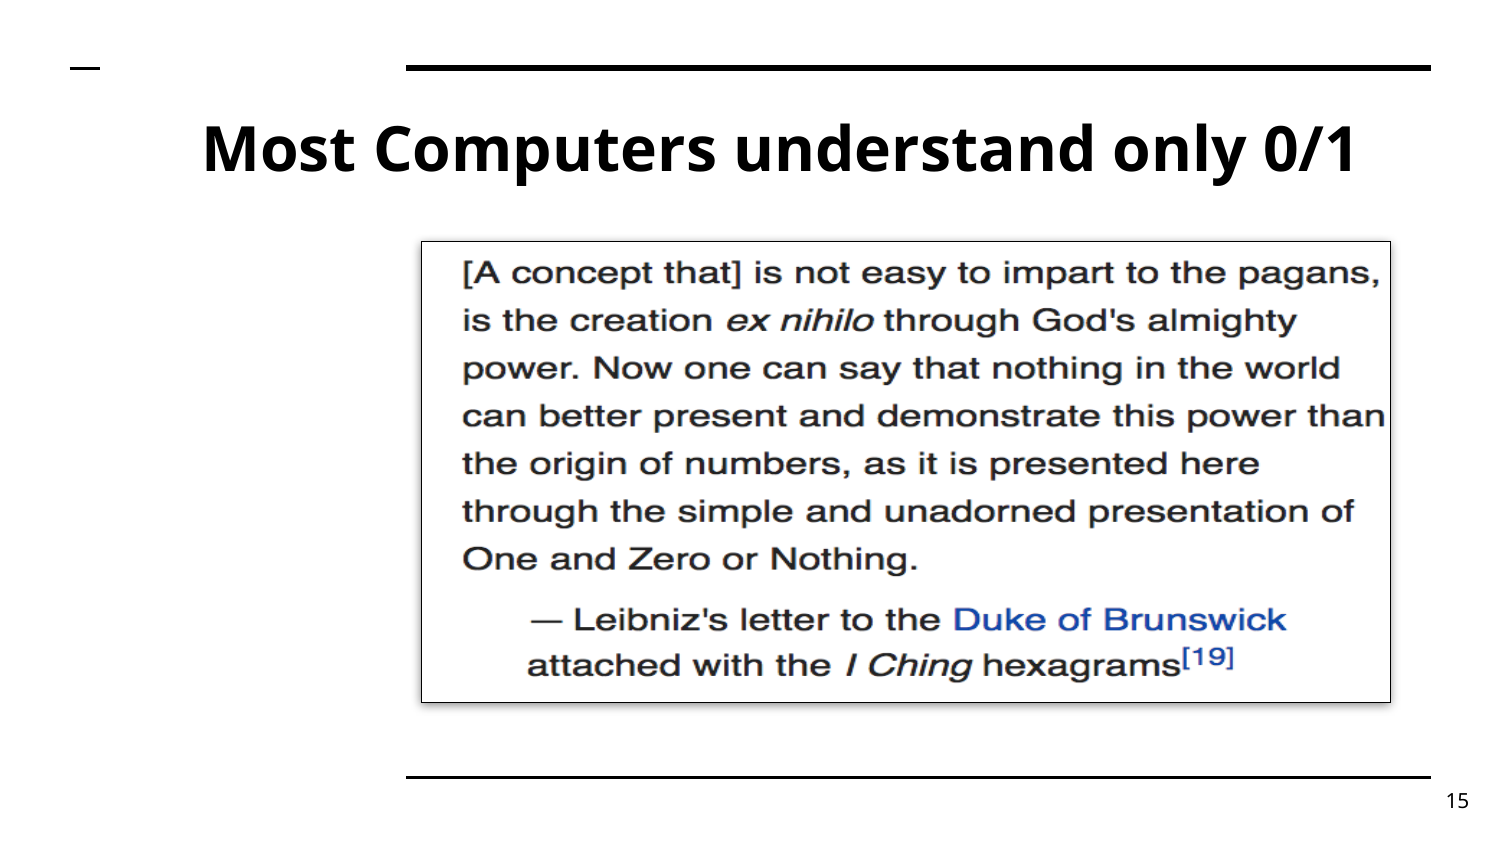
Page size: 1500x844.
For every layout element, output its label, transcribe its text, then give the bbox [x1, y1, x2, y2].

title Most Computers understand only 0/1 [186, 94, 1431, 199]
slide_number 15 [1394, 769, 1484, 834]
picture [422, 241, 1390, 703]
